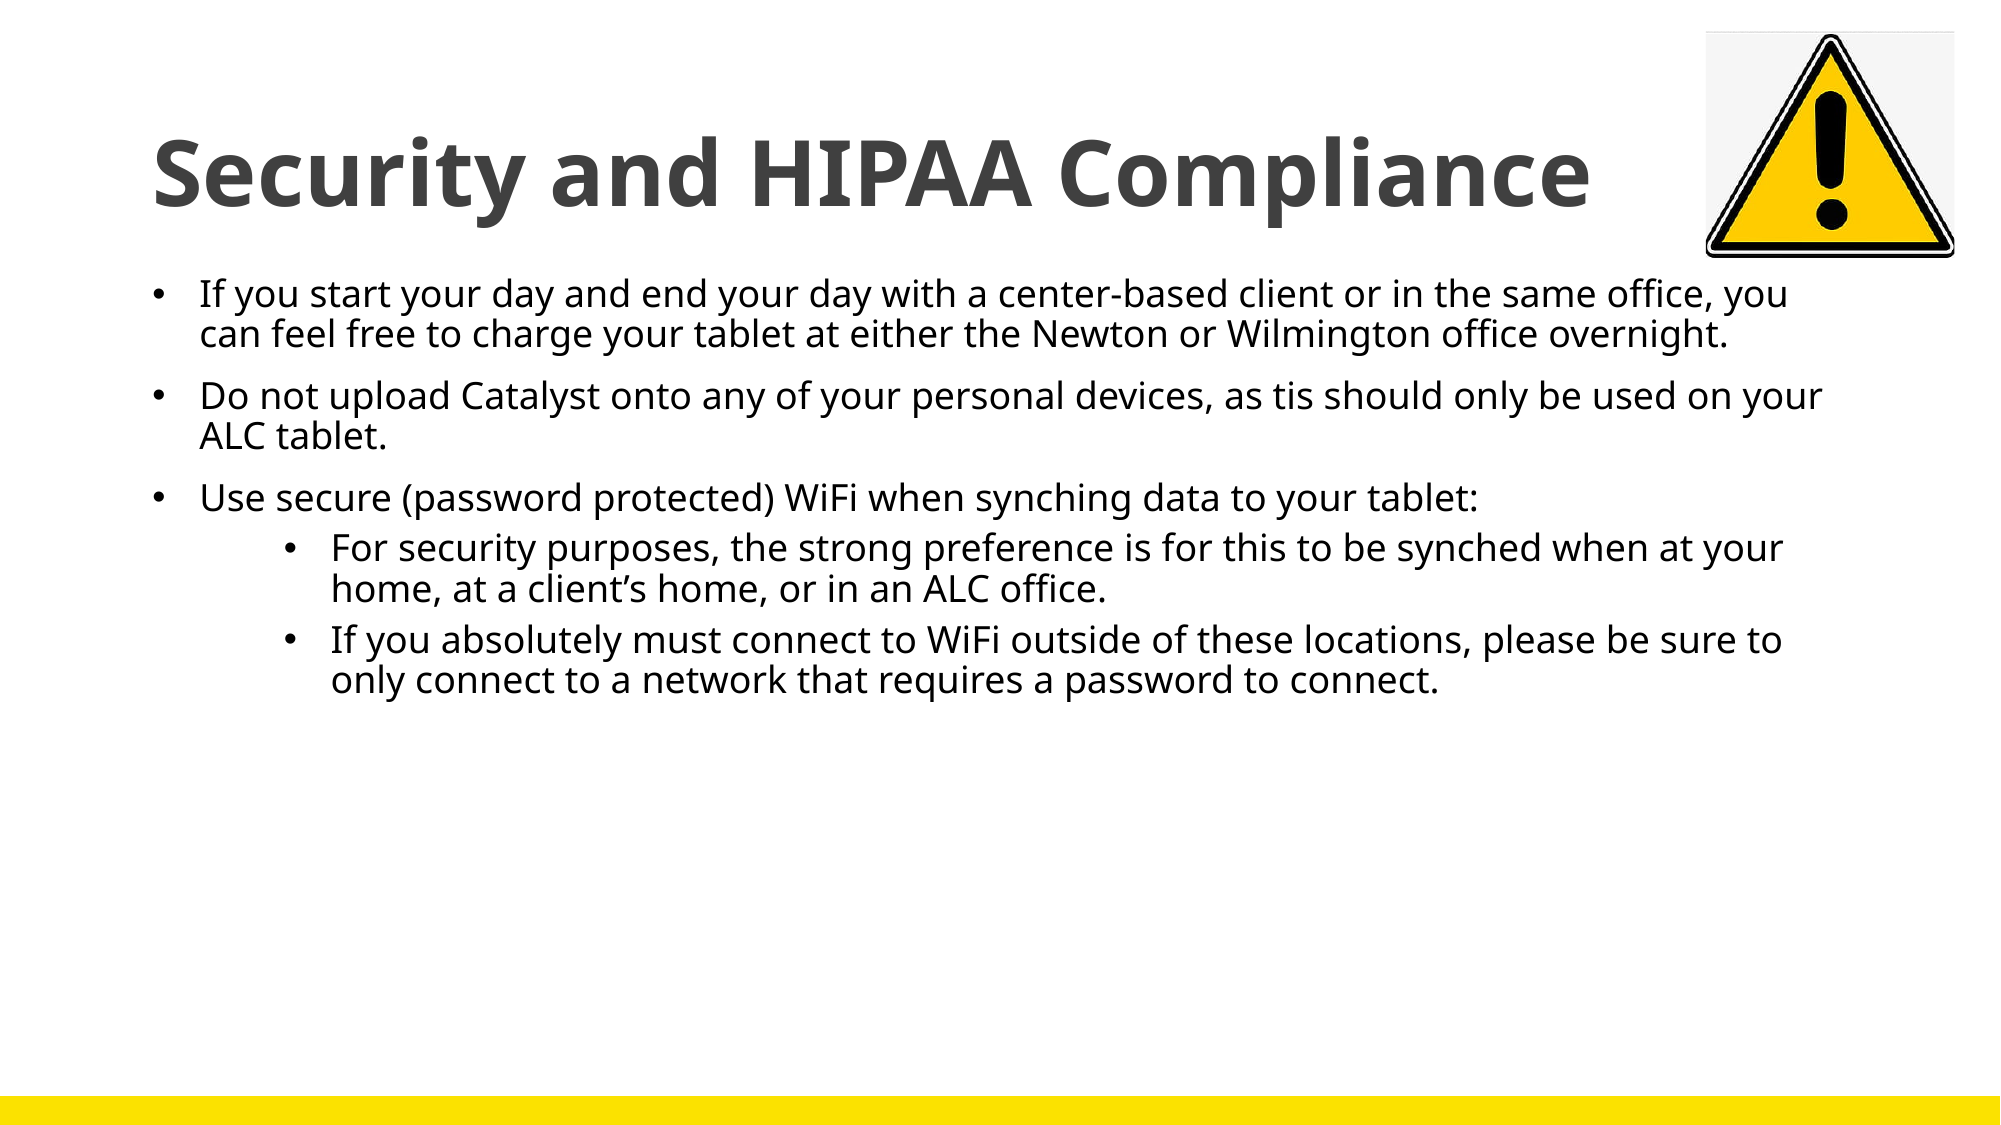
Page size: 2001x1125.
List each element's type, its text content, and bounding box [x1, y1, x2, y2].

title Security and HIPAA Compliance [137, 103, 1705, 249]
picture [1705, 30, 1955, 259]
list If you start your day and end your day with a center-based client or in the same office, you can feel free to charge your tablet at either the Newton or Wilmington office overnight. Do not upload Catalyst onto any of your personal devices, as tis should only be used on your ALC tablet. Use secure (password protected) WiFi when synching data to your tablet: For security purposes, the strong preference is for this to be synched when at your home, at a client’s home, or in an ALC office. If you absolutely must connect to WiFi outside of these locations, please be sure to only connect to a network that requires a password to connect. [137, 267, 1863, 1014]
